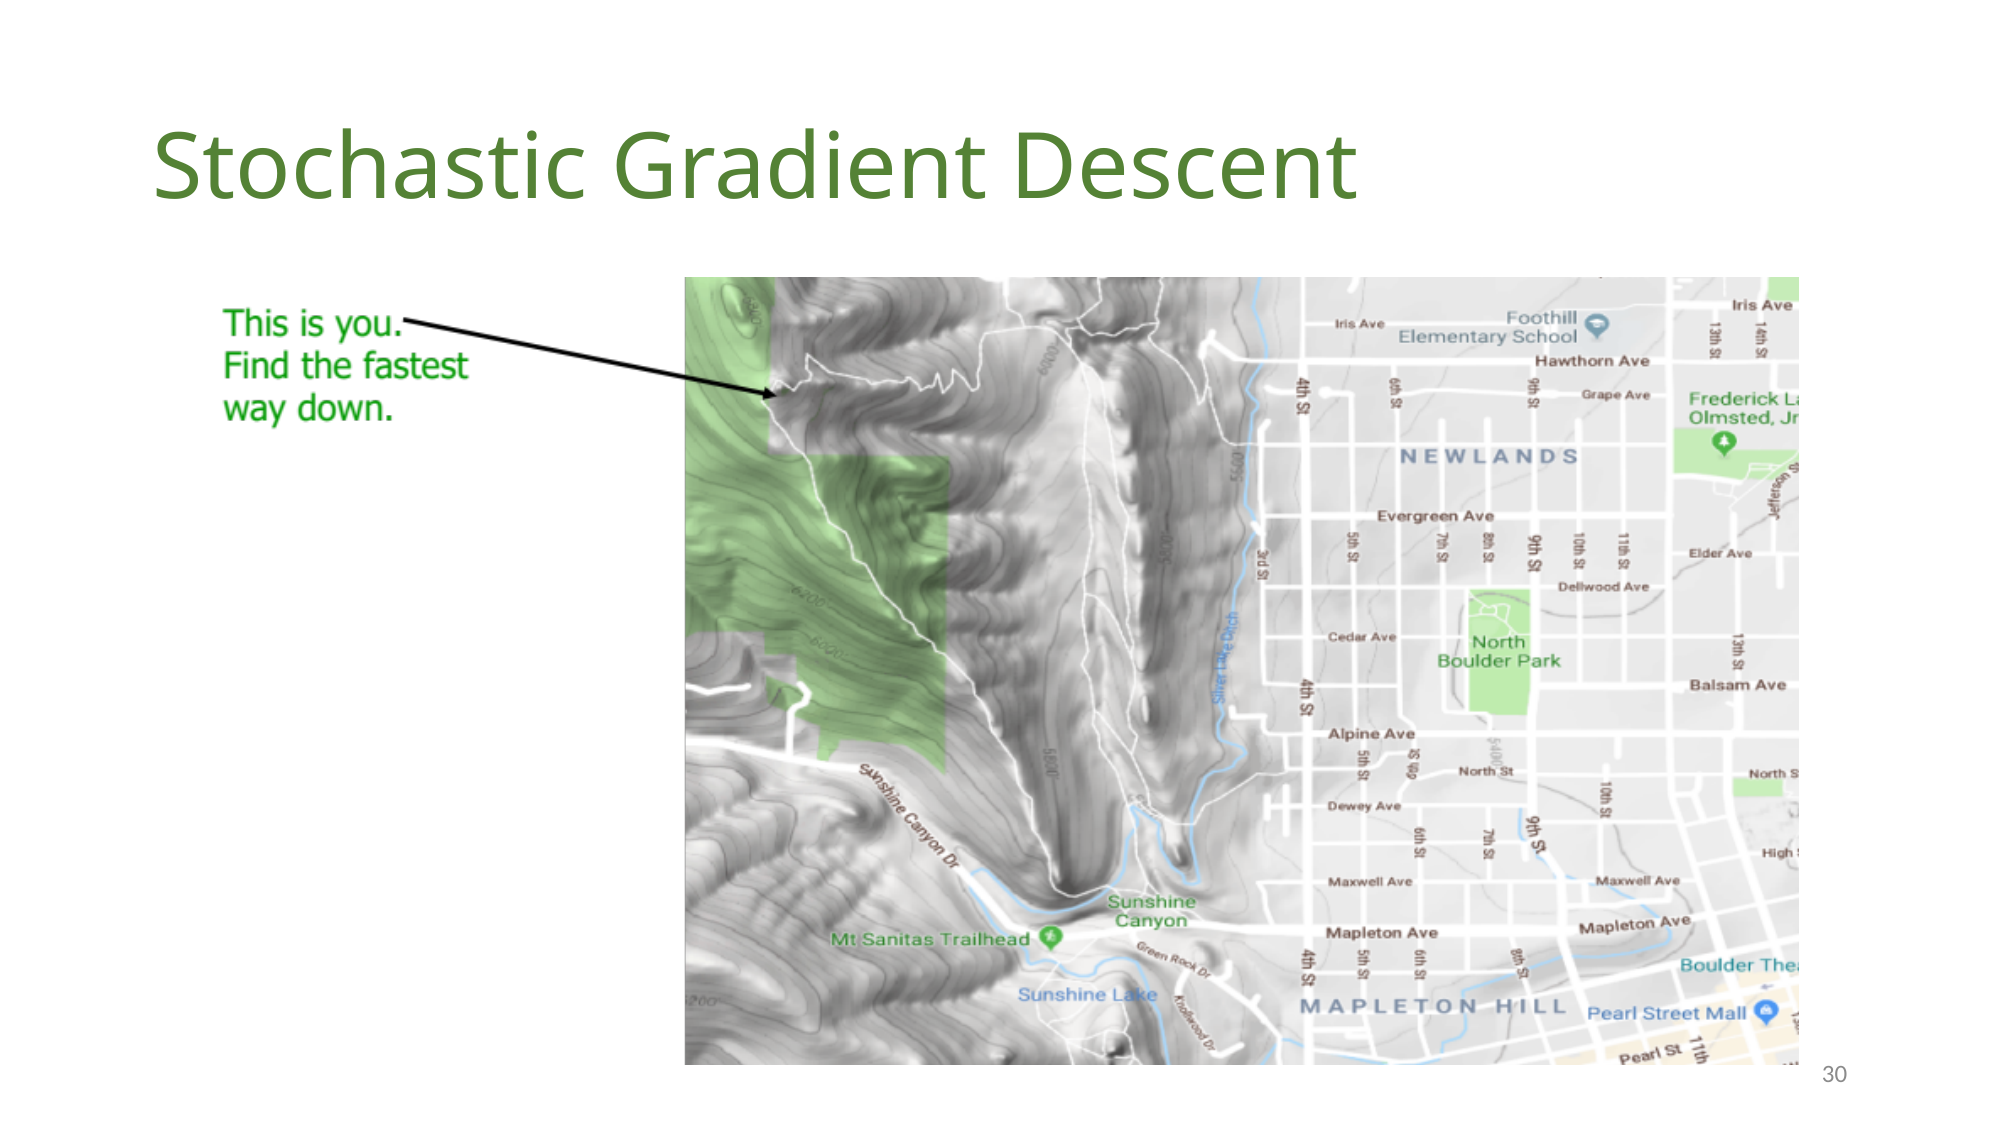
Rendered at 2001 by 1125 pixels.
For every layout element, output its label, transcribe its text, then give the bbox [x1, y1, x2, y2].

picture [200, 277, 1799, 1066]
title Stochastic Gradient Descent [137, 59, 1863, 278]
slide_number 30 [1412, 1042, 1863, 1103]
